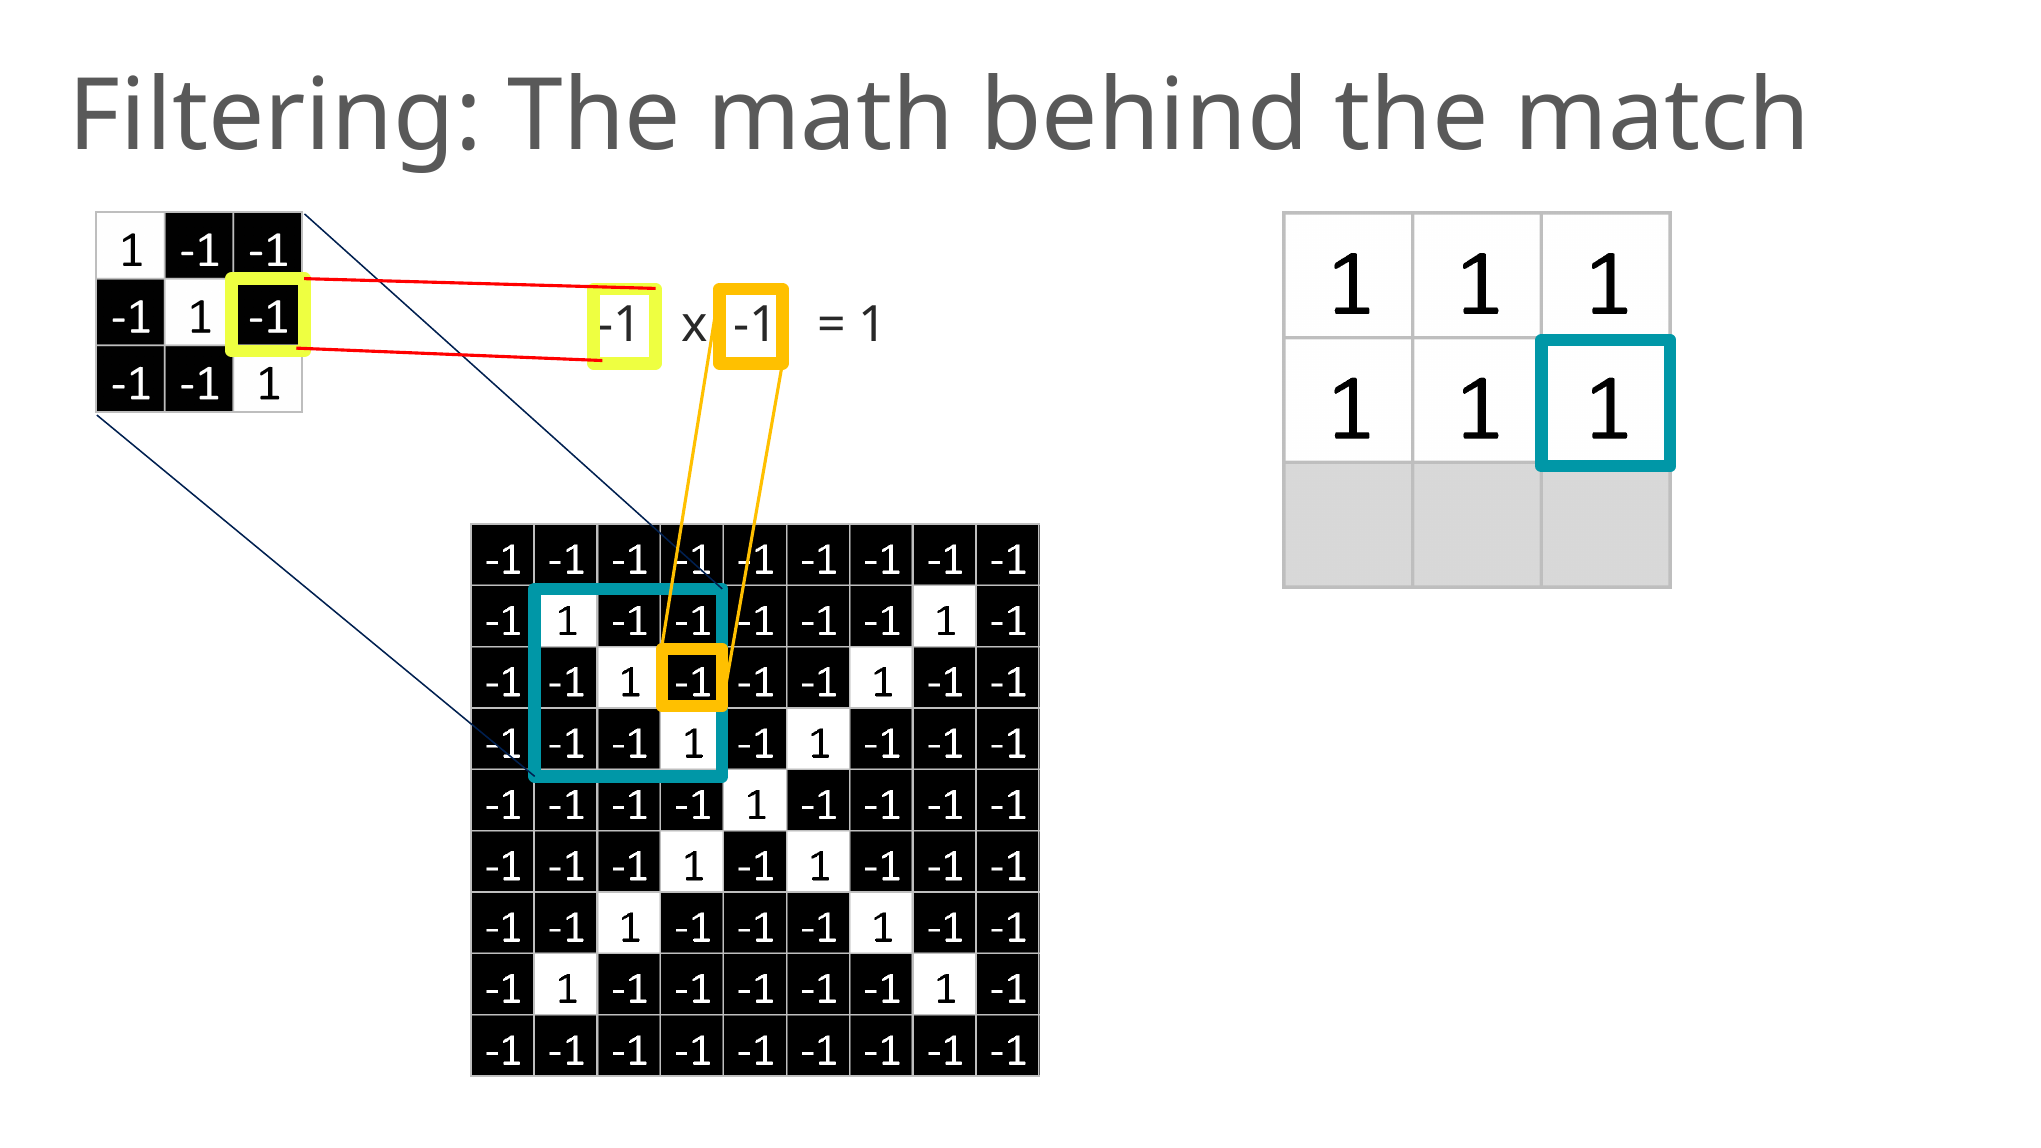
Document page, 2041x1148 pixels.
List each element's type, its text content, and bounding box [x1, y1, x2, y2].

text_box [727, 289, 783, 362]
picture [94, 210, 303, 413]
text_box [303, 278, 656, 289]
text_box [722, 363, 783, 703]
picture [469, 523, 1041, 1077]
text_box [304, 213, 723, 290]
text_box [661, 288, 720, 650]
title Filtering: The math behind the match [45, 48, 1996, 199]
text_box -1 x -1 = 1 [727, 274, 920, 378]
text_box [296, 347, 603, 361]
picture [1282, 210, 1673, 590]
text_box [96, 414, 536, 777]
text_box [304, 296, 656, 590]
text_box .92 [304, 279, 661, 590]
